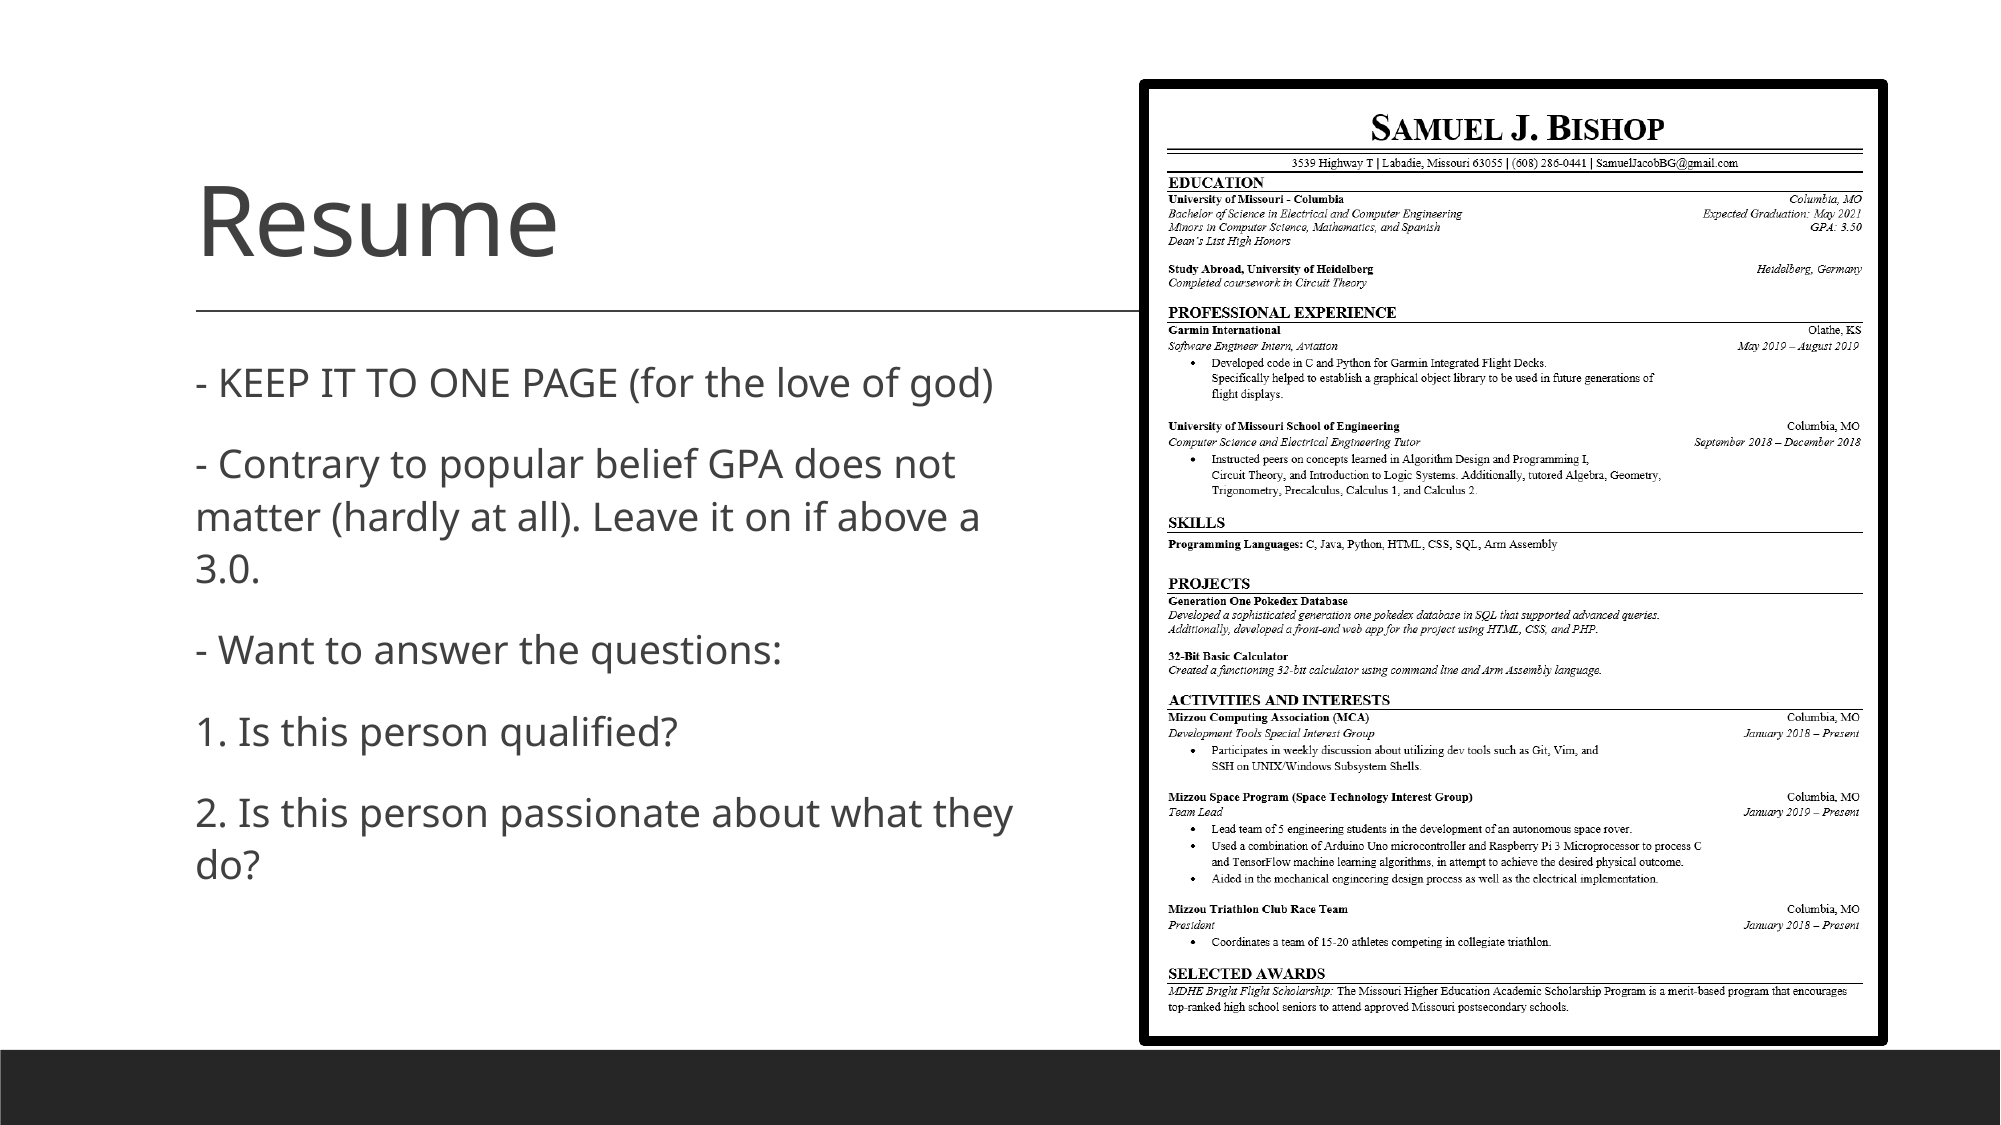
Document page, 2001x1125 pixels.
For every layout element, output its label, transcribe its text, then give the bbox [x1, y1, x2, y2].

picture [1148, 88, 1879, 1037]
list - KEEP IT TO ONE PAGE (for the love of god) - Contrary to popular belief GPA does not matter (hardly at all). Leave it on if above a 3.0. - Want to answer the questions: 1. Is this person qualified? 2. Is this person passionate about what they do? [180, 345, 1040, 963]
title Resume [180, 47, 1830, 285]
